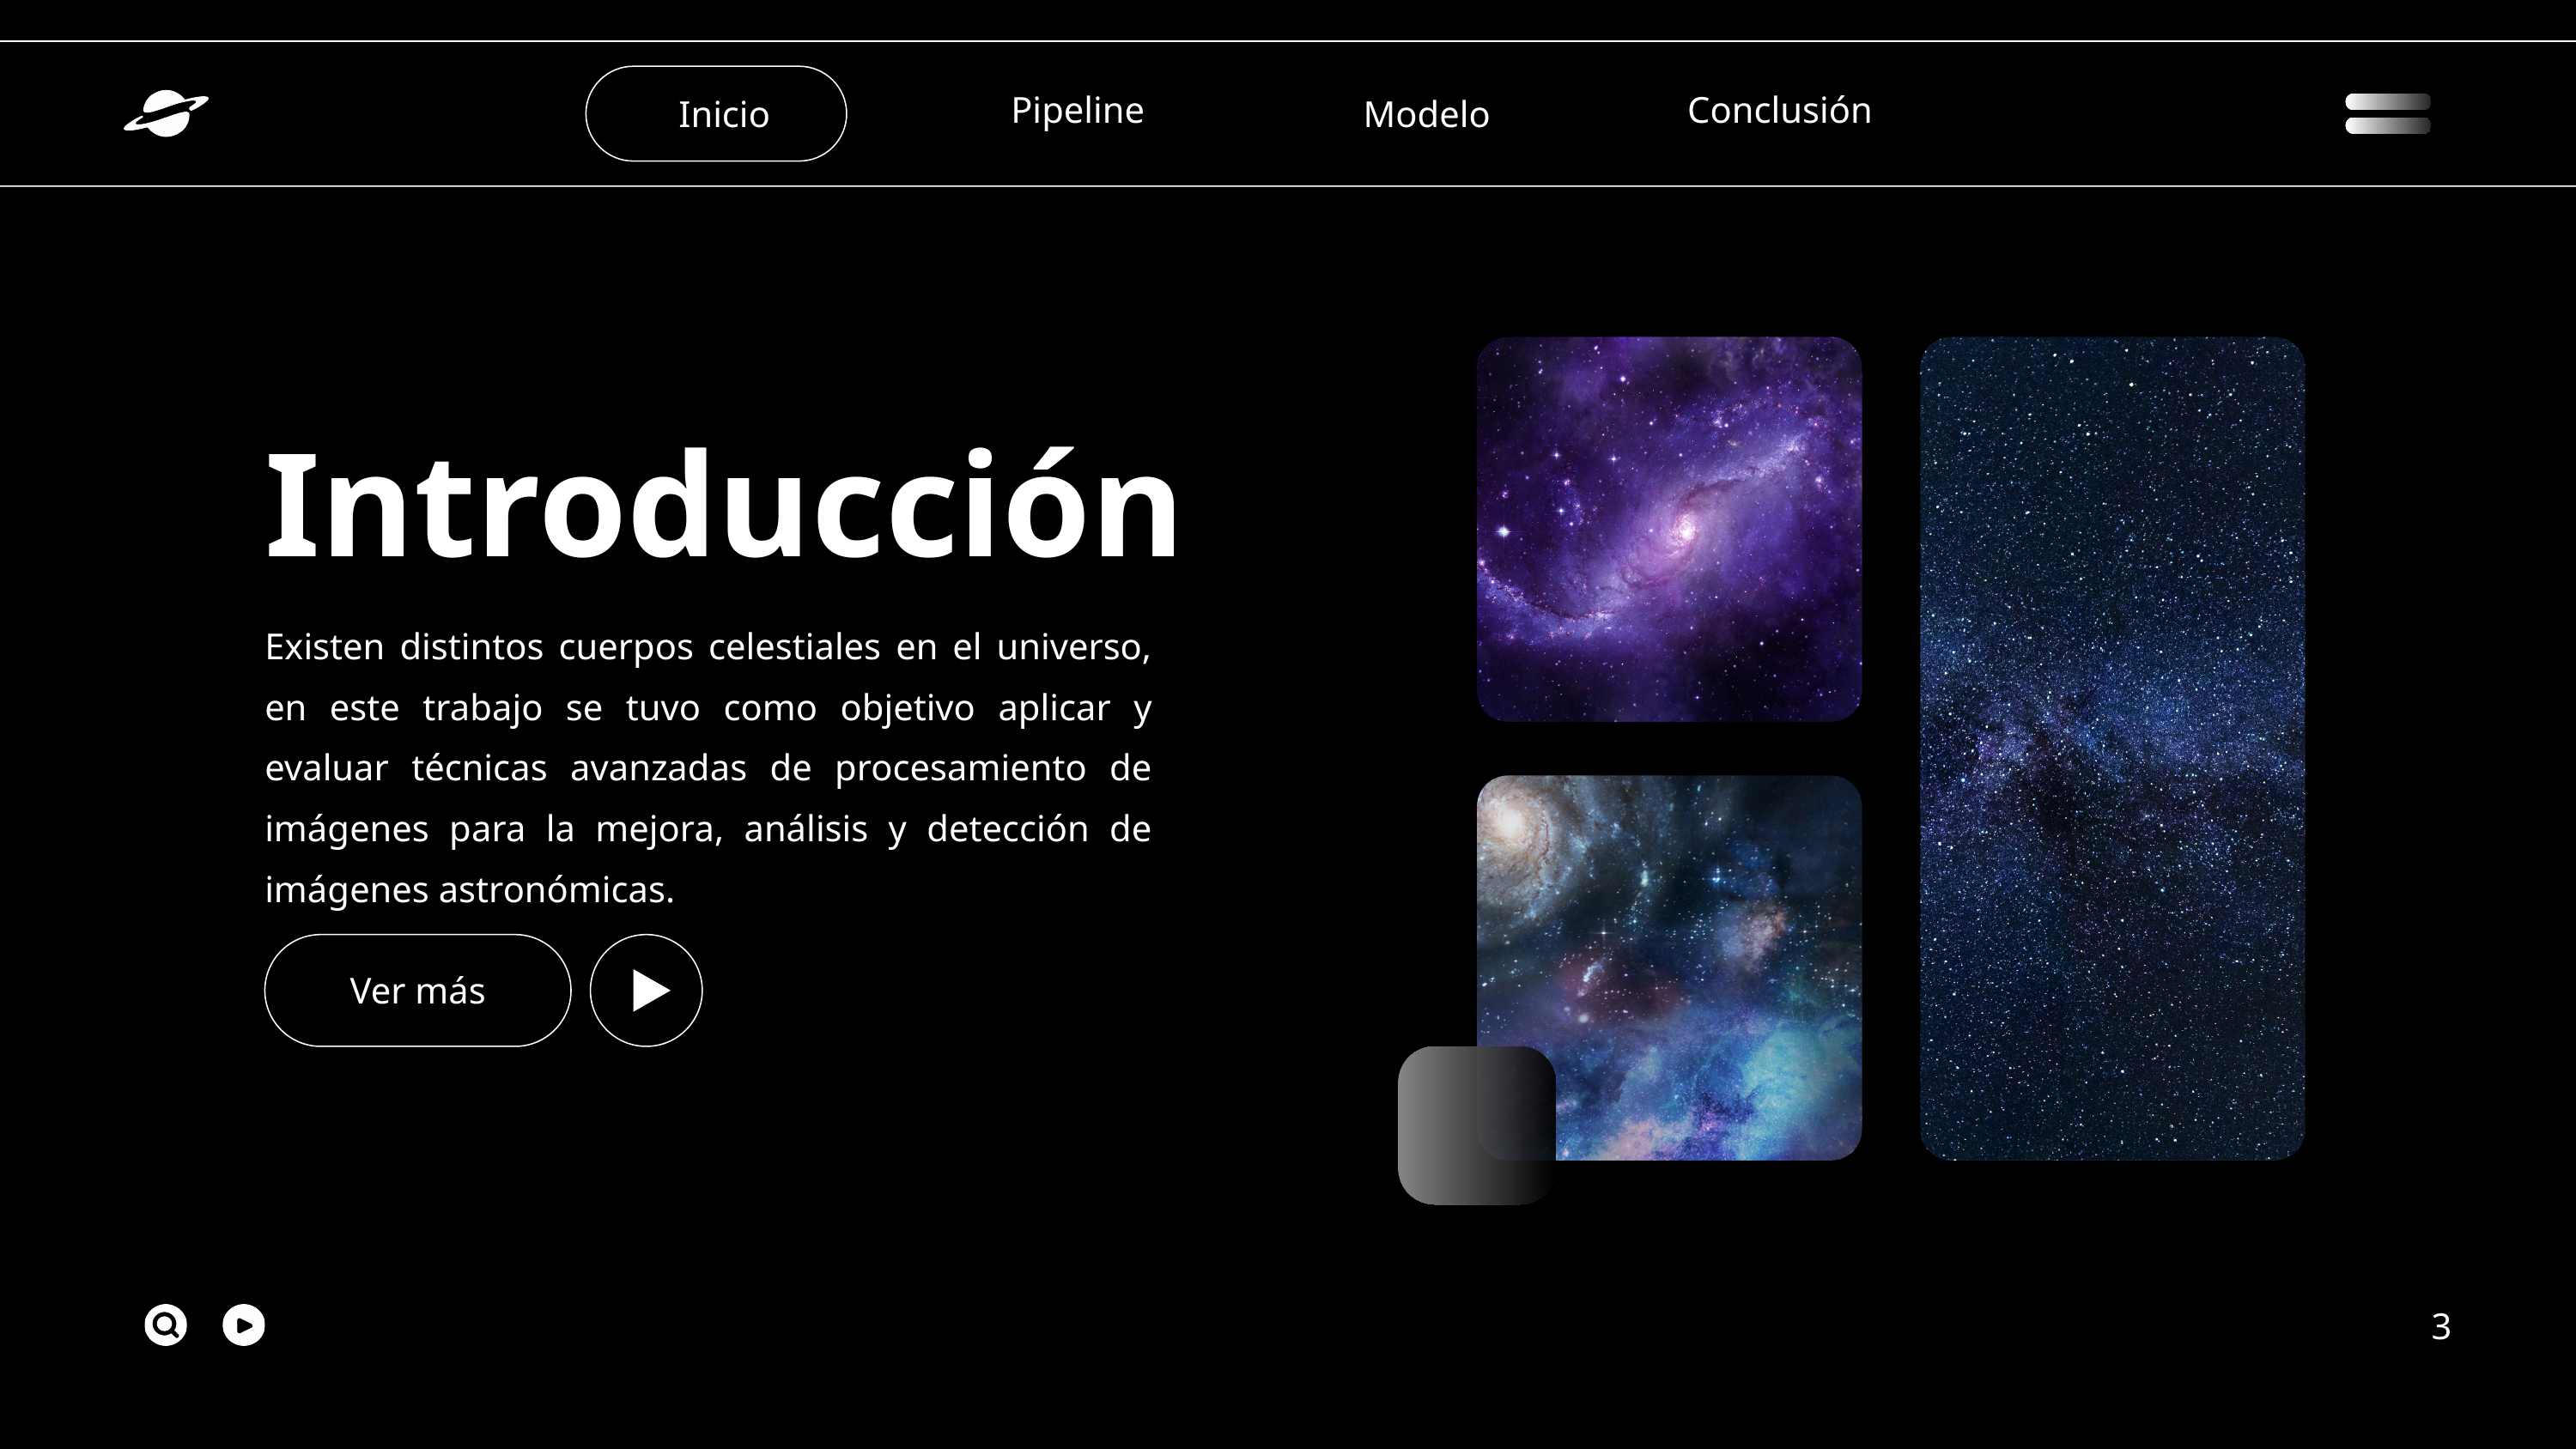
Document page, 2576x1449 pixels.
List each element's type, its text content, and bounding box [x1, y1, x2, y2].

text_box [1476, 775, 1862, 1161]
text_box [630, 971, 674, 1009]
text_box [590, 934, 703, 1047]
text_box [222, 1304, 265, 1346]
text_box 3 [2431, 1296, 2452, 1348]
text_box Existen distintos cuerpos celestiales en el universo, en este trabajo se tuvo como objetivo aplicar y evaluar técnicas avanzadas de procesamiento de imágenes para la mejora, análisis y detección de imágenes astronómicas. [264, 605, 1153, 910]
text_box [144, 1304, 187, 1346]
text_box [1476, 336, 1862, 723]
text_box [586, 65, 848, 161]
text_box Introducción [264, 431, 1267, 586]
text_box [1397, 1046, 1557, 1205]
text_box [2345, 93, 2432, 134]
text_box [0, 40, 2576, 186]
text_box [264, 934, 572, 1047]
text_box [1920, 336, 2306, 1161]
